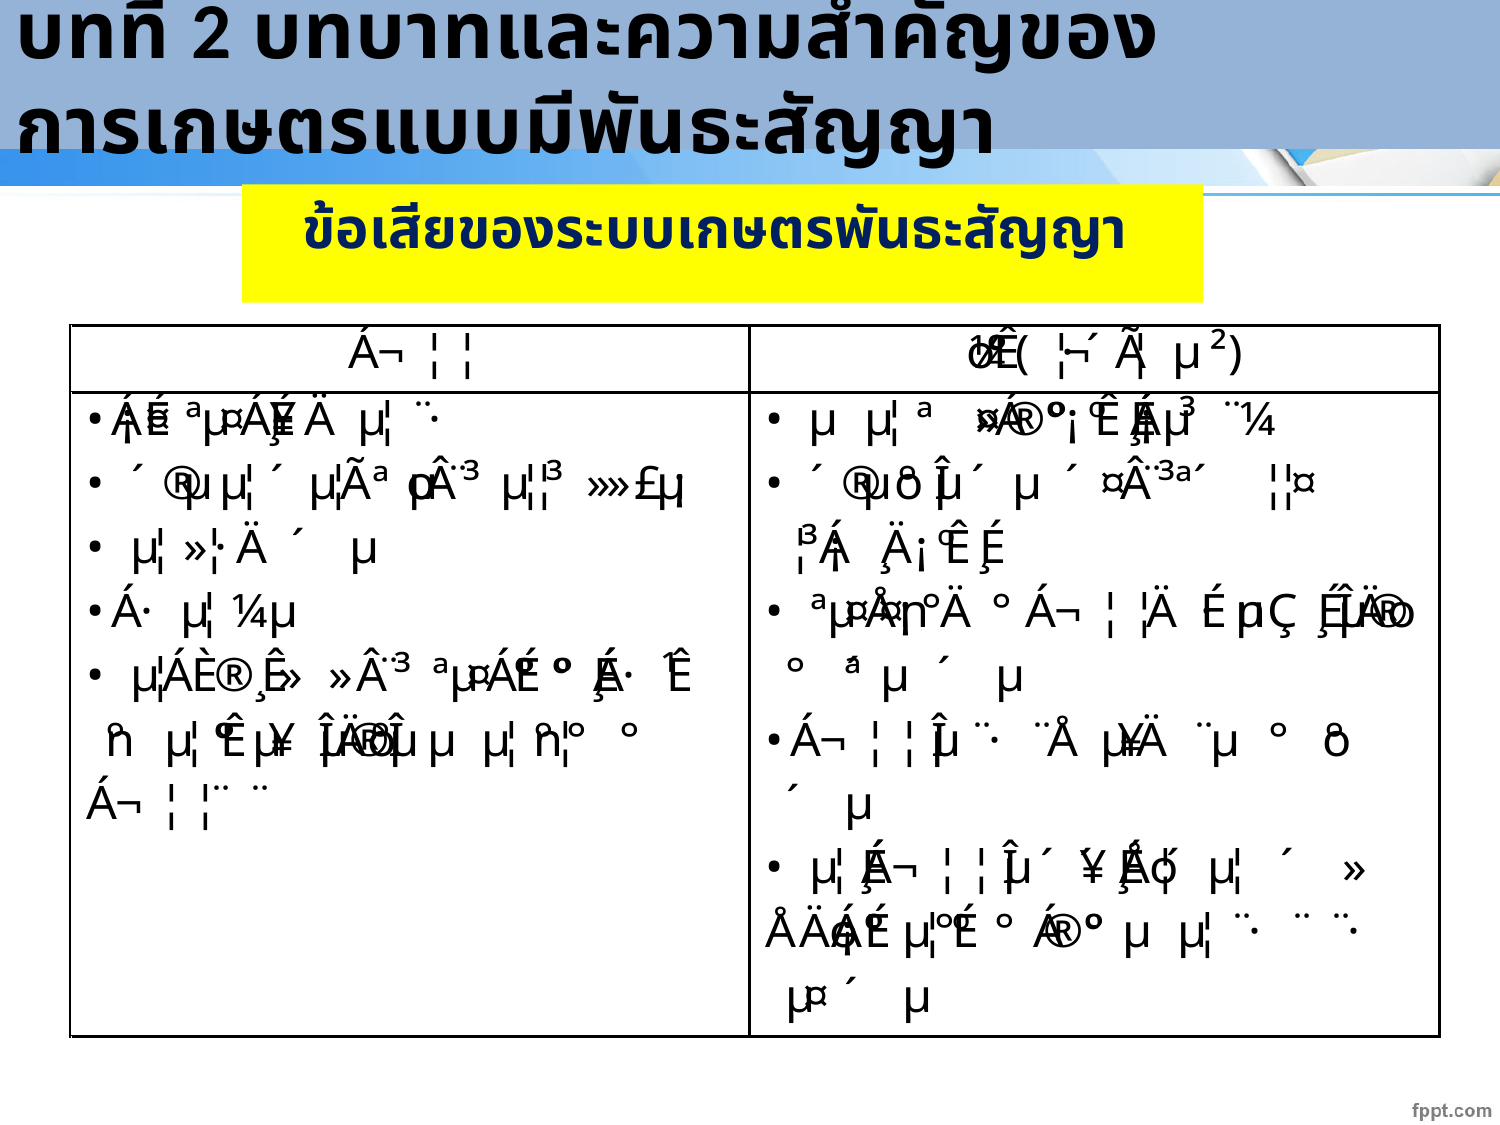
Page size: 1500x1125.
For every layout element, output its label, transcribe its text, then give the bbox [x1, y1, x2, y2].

picture [0, 149, 1500, 1125]
list ข้อเสียของระบบเกษตรพันธะสัญญา [242, 184, 1204, 303]
text_box บทที่ 2 บทบาทและความสำคัญของการเกษตรแบบมีพันธะสัญญา [0, 0, 1500, 149]
